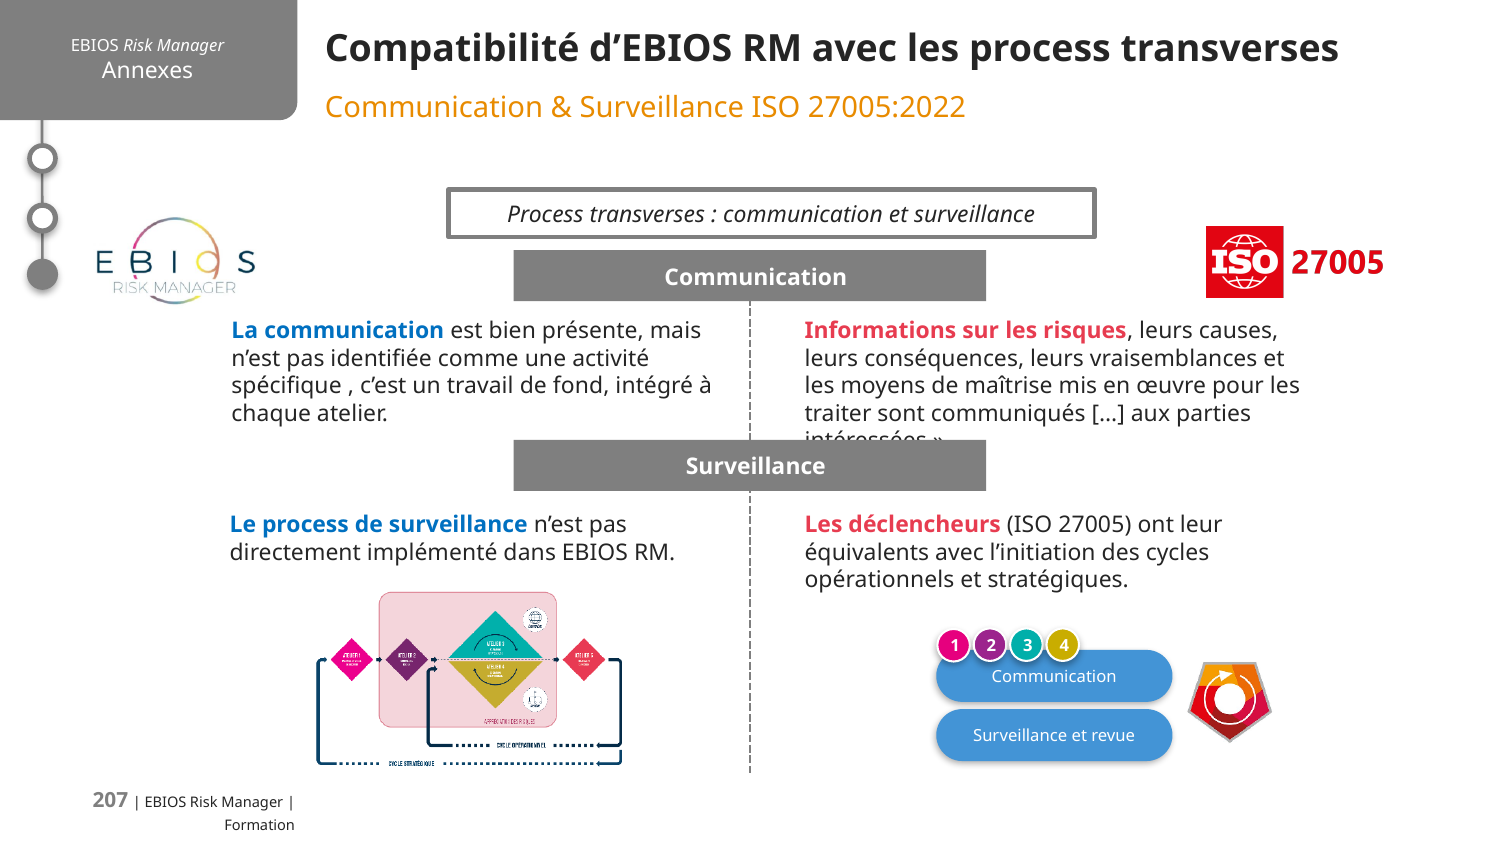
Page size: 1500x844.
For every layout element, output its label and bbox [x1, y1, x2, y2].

text_box [803, 315, 1306, 432]
text_box [324, 88, 1381, 124]
text_box [324, 23, 1447, 69]
picture [315, 589, 624, 770]
text_box [228, 509, 719, 574]
picture [1186, 660, 1274, 744]
picture [1206, 226, 1395, 298]
text_box [230, 250, 987, 774]
text_box [446, 187, 1097, 239]
text_box [935, 628, 1173, 762]
picture [90, 214, 257, 310]
text_box [803, 509, 1312, 605]
